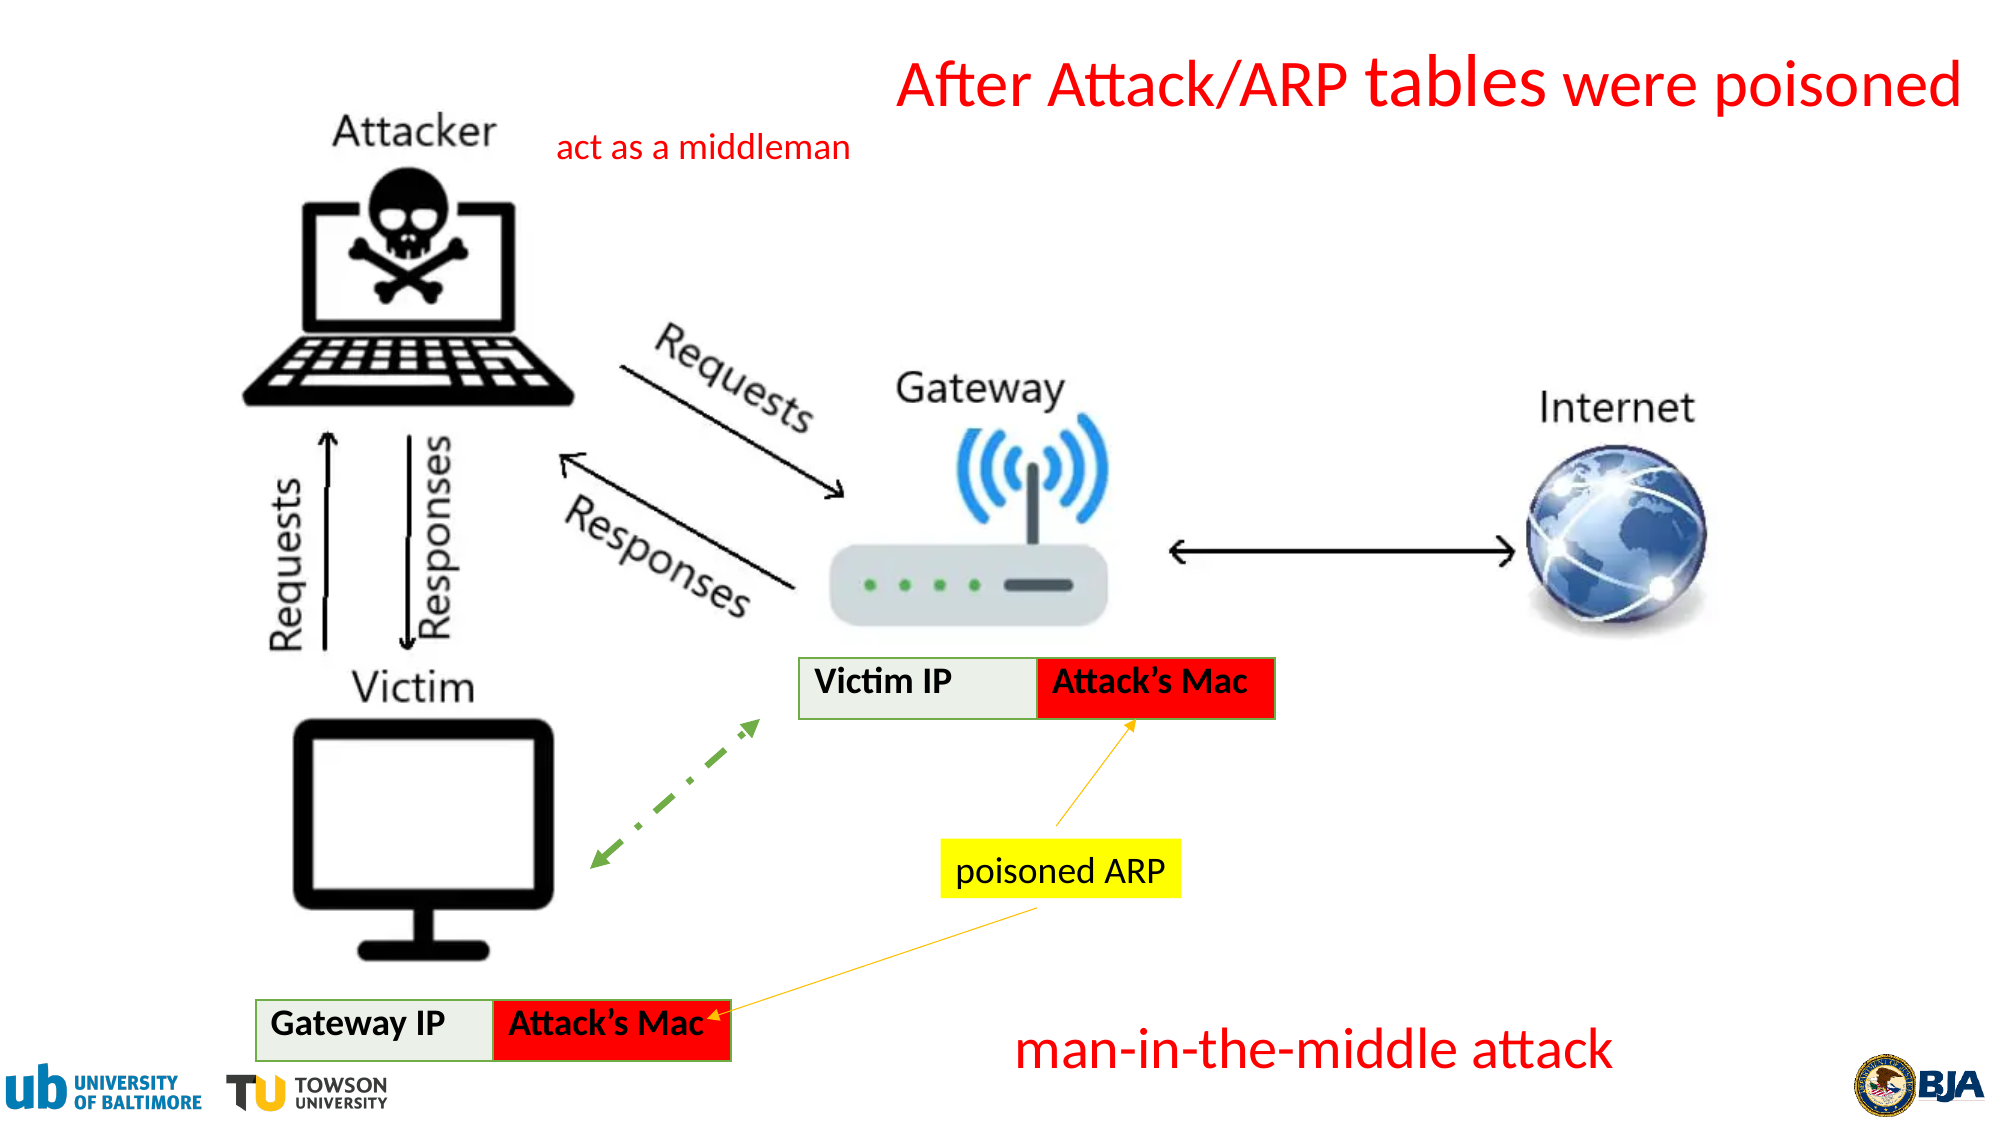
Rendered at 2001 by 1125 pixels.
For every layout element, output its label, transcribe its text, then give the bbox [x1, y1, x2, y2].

picture [124, 81, 1876, 994]
picture [1854, 1054, 1986, 1117]
table_header Attack’s Mac [494, 1001, 730, 1060]
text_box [706, 907, 1038, 1019]
table_header Gateway IP [257, 1001, 492, 1060]
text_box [1056, 718, 1137, 826]
text_box man-in-the-middle attack [999, 1002, 1784, 1088]
text_box After Attack/ARP tables were poisoned [882, 23, 2000, 129]
picture [0, 1031, 407, 1125]
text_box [589, 718, 761, 869]
